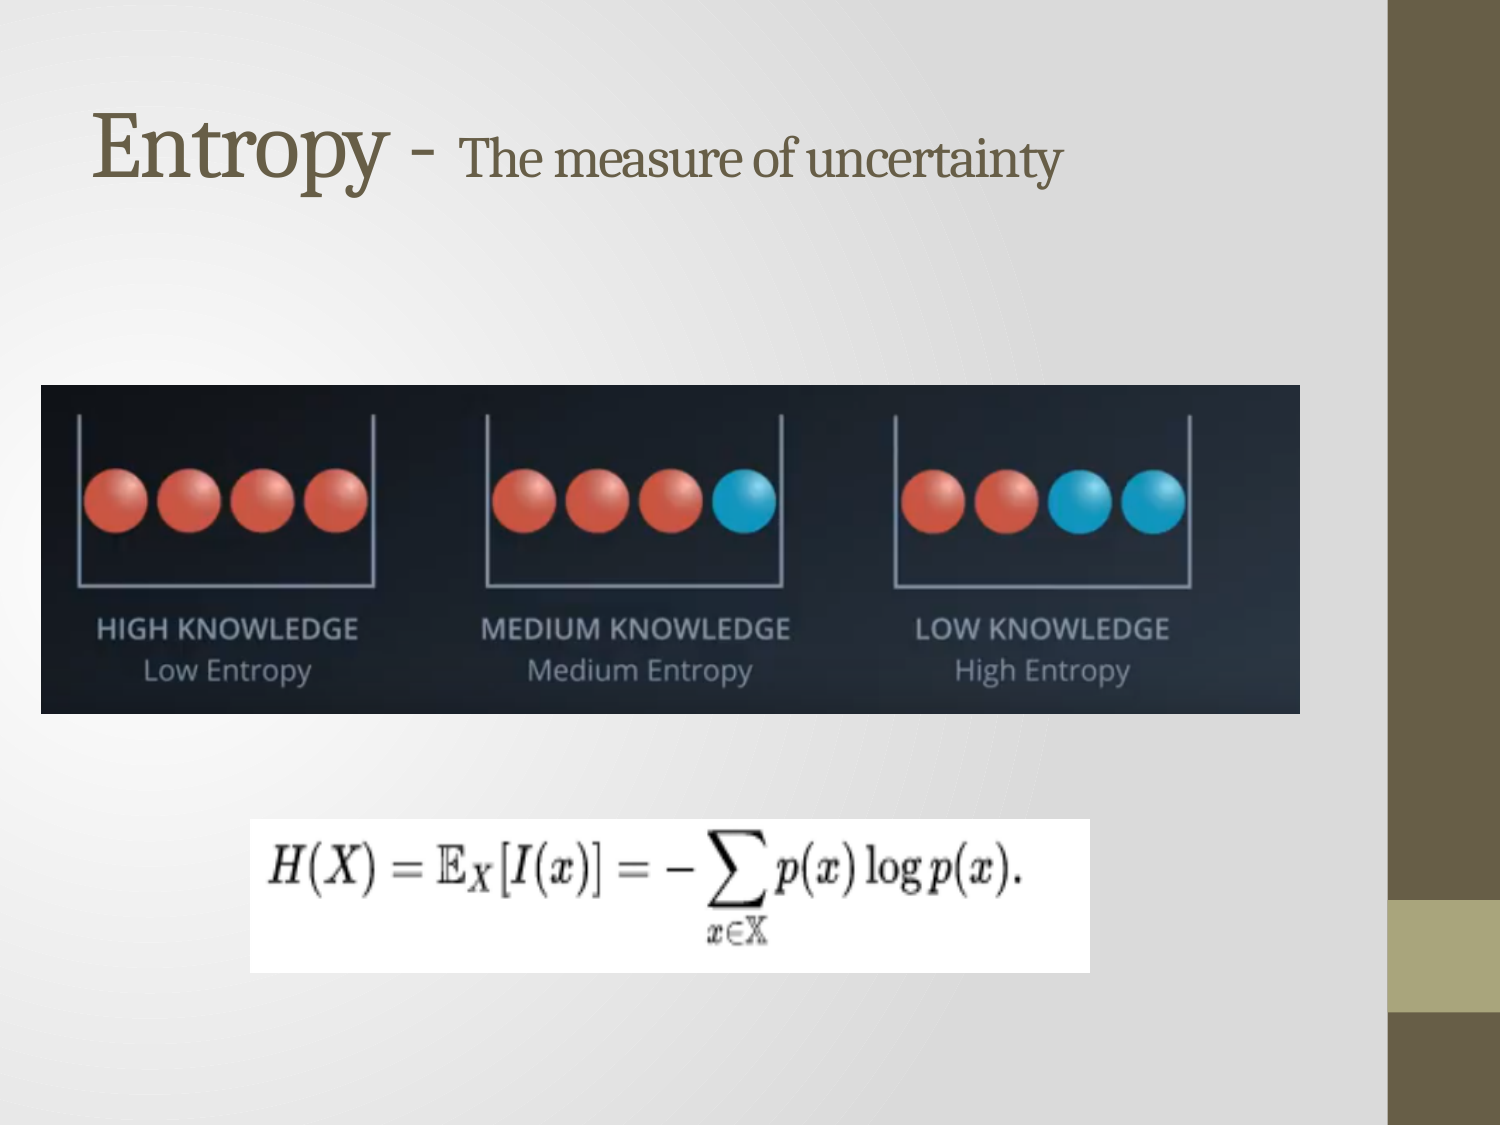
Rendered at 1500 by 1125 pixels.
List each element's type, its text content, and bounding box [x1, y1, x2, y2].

title Entropy - The measure of uncertainty [75, 45, 1325, 233]
picture [250, 818, 1090, 973]
list [75, 262, 1325, 1050]
picture [40, 384, 1300, 714]
